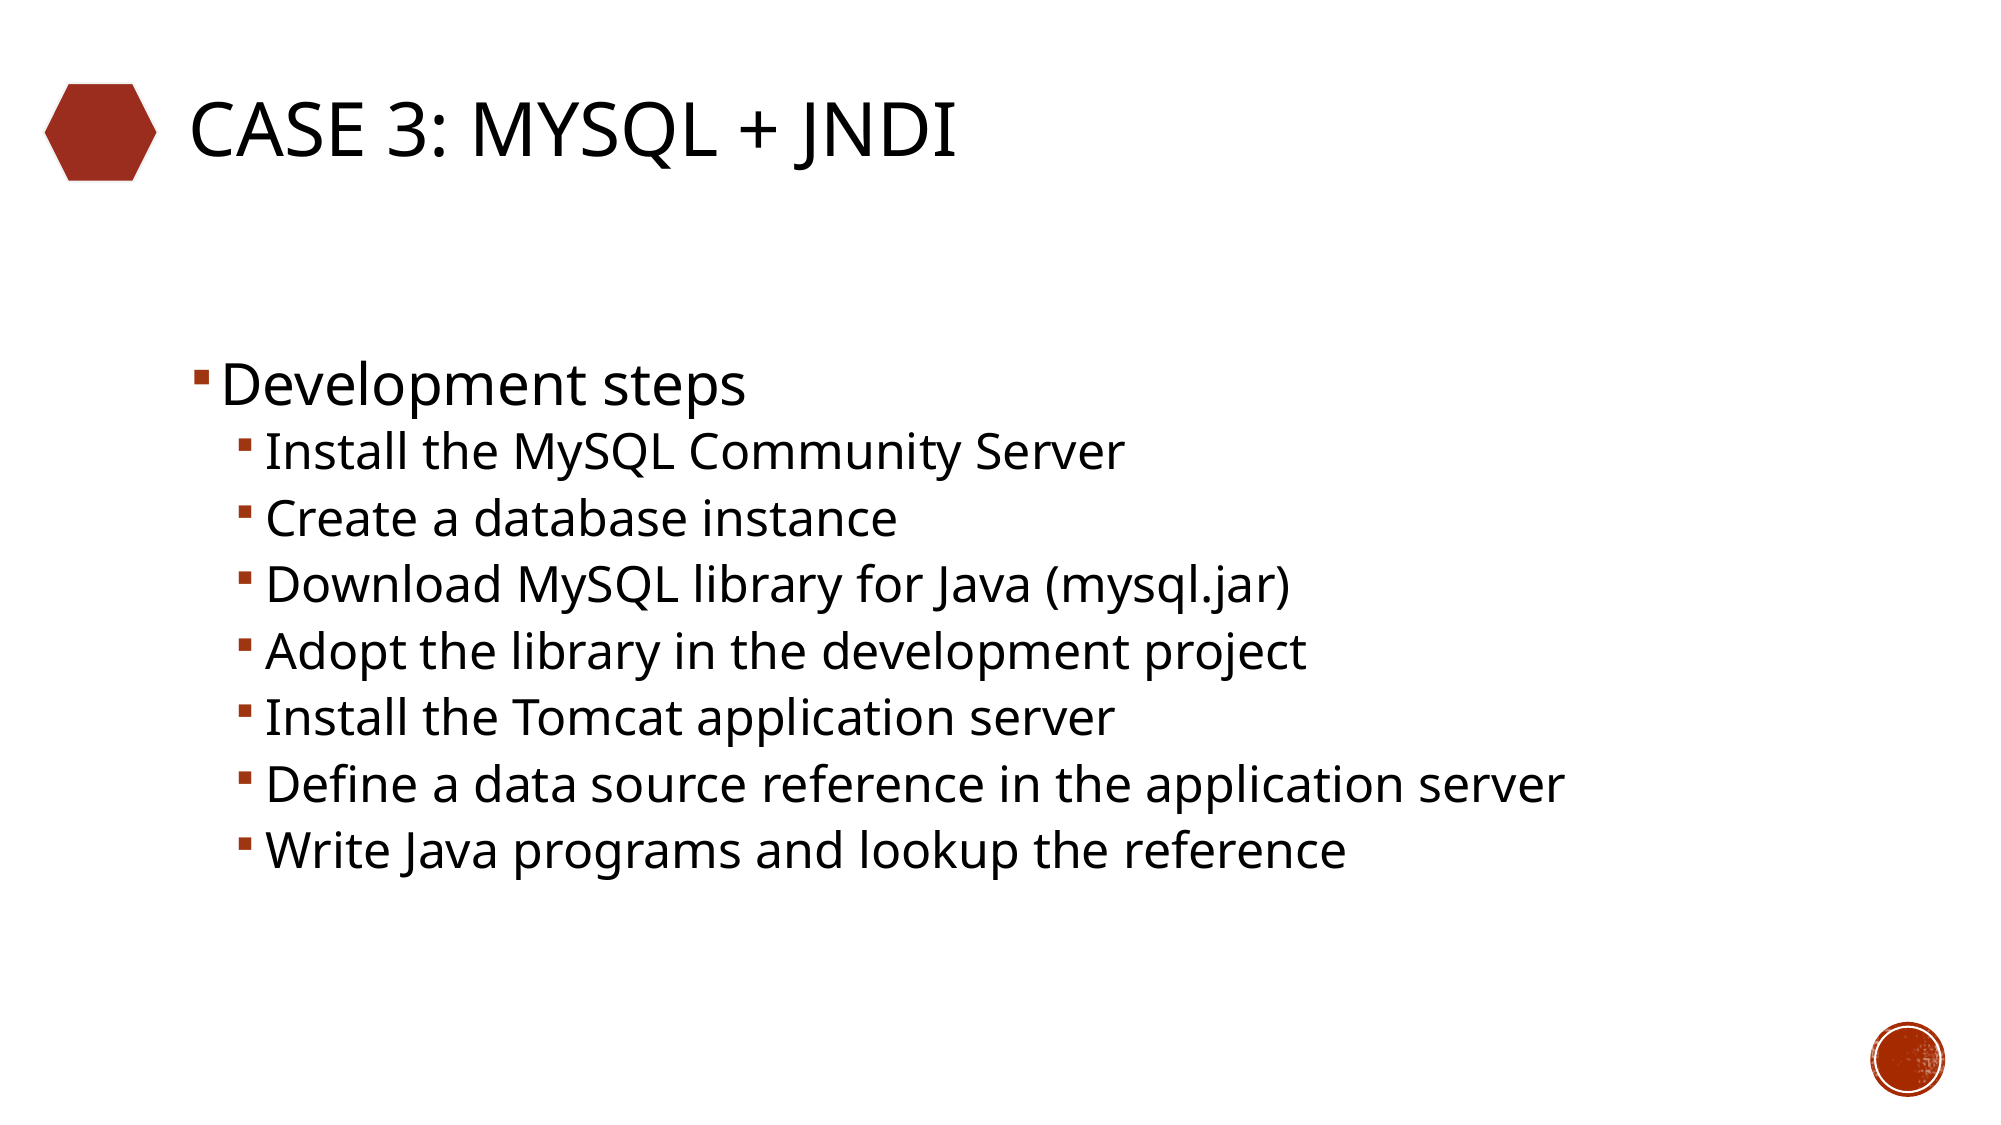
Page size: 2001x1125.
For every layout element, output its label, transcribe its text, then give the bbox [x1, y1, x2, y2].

list Development steps Install the MySQL Community Server Create a database instance Download MySQL library for Java (mysql.jar) Adopt the library in the development project Install the Tomcat application server Define a data source reference in the application server Write Java programs and lookup the reference [175, 348, 1826, 1013]
title Case 3: MySQL + JNDI [173, 83, 1899, 182]
